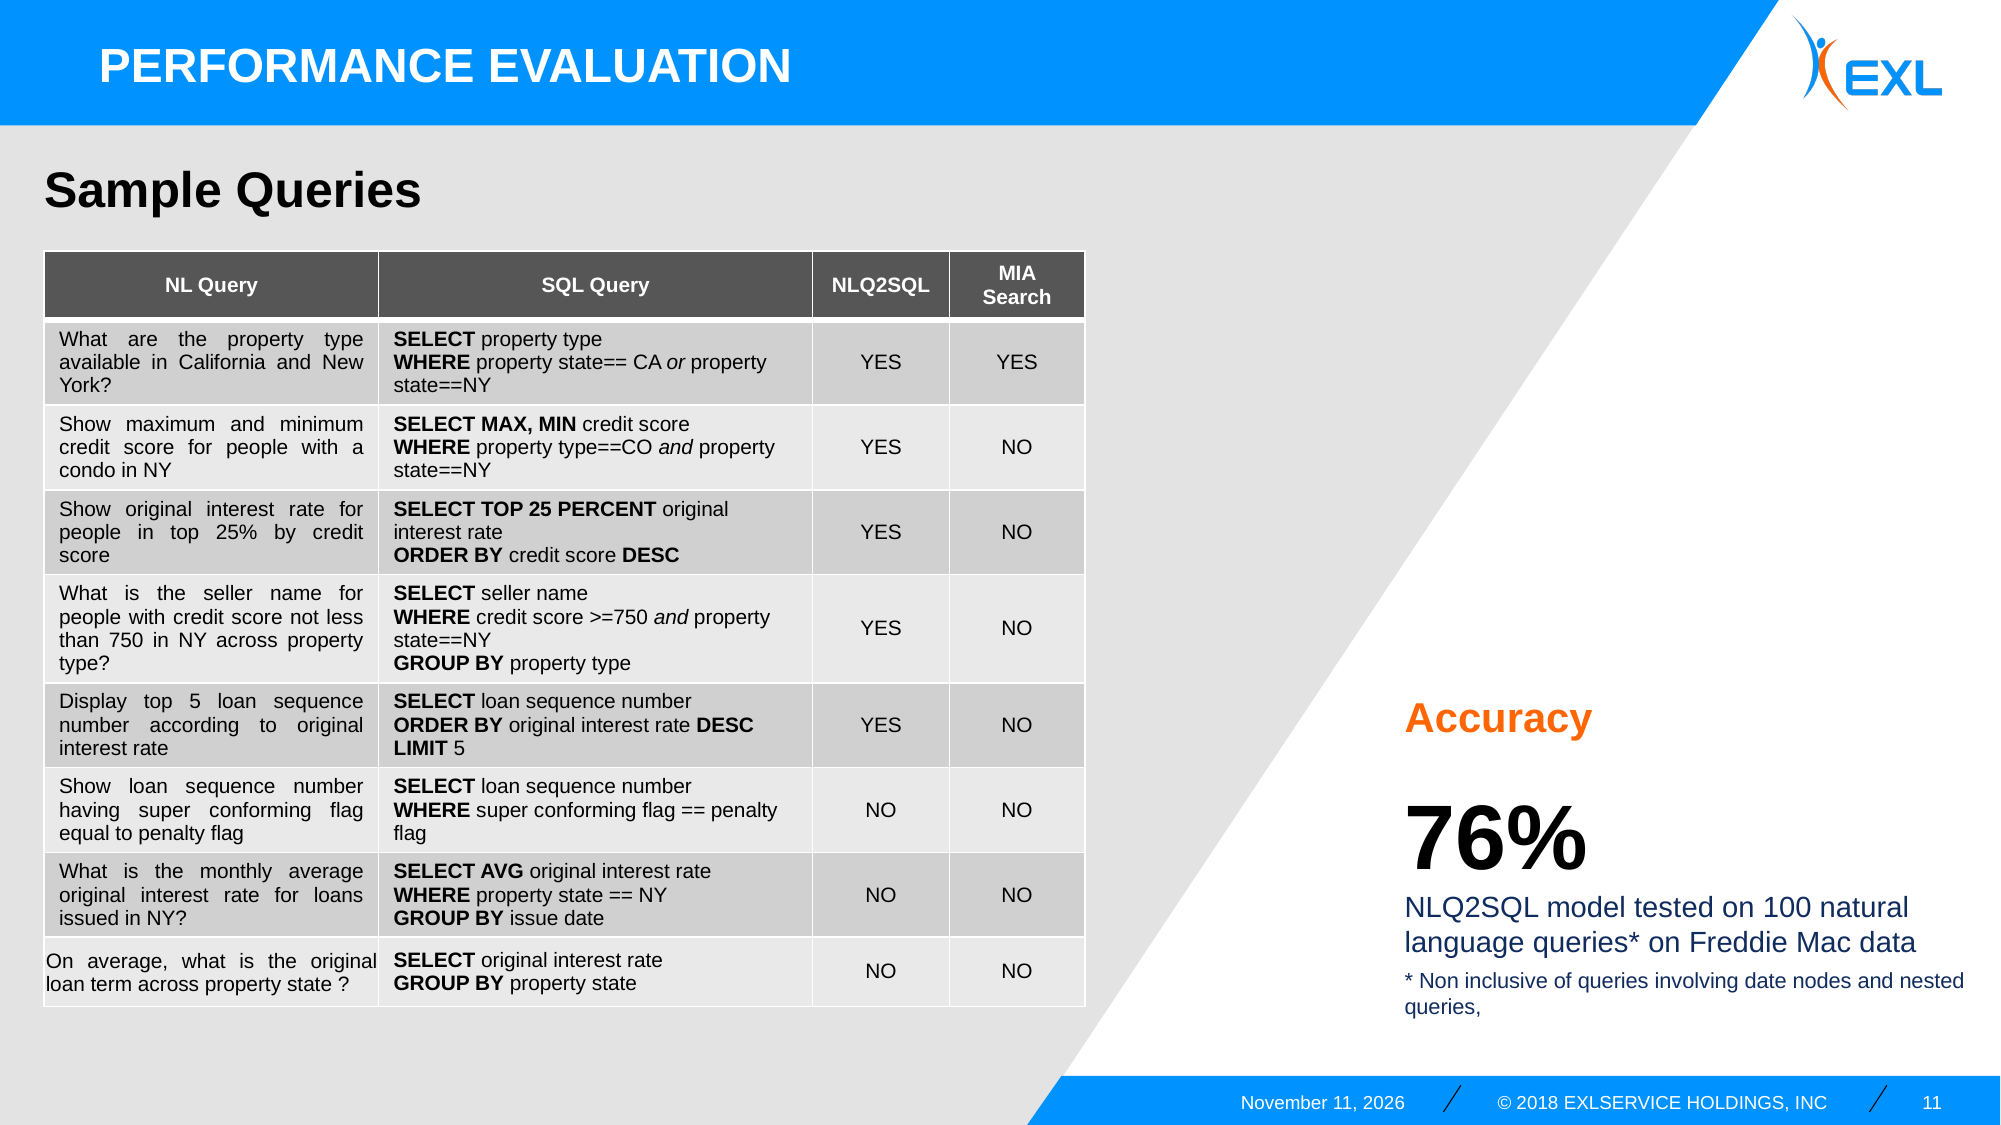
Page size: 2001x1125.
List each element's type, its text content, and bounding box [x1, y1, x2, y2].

table_cell On average, what is the original loan term across property state ? [45, 938, 378, 1006]
table_cell YES [813, 684, 949, 767]
table_cell What is the monthly average original interest rate for loans issued in NY? [45, 853, 378, 936]
table_cell NO [813, 768, 949, 852]
table_cell NO [950, 575, 1084, 682]
table_cell NO [813, 853, 949, 936]
table_cell NO [950, 491, 1084, 574]
table_cell SELECT seller name WHERE credit score >=750 and property state==NY GROUP BY property type [379, 575, 812, 682]
table_cell SELECT loan sequence number ORDER BY original interest rate DESC LIMIT 5 [379, 684, 812, 767]
table_header SQL Query [379, 252, 812, 317]
table_cell What are the property type available in California and New York? [45, 323, 378, 404]
table_cell SELECT original interest rate GROUP BY property state [379, 938, 812, 1006]
table_cell NO [950, 853, 1084, 936]
table_cell YES [813, 406, 949, 489]
table_cell YES [813, 323, 949, 404]
table_cell What is the seller name for people with credit score not less than 750 in NY across property type? [45, 575, 378, 682]
table_cell YES [950, 323, 1084, 404]
table_cell SELECT MAX, MIN credit score WHERE property type==CO and property state==NY [379, 406, 812, 489]
table_cell NO [950, 406, 1084, 489]
table_cell SELECT loan sequence number WHERE super conforming flag == penalty flag [379, 768, 812, 852]
table_cell Show loan sequence number having super conforming flag equal to penalty flag [45, 768, 378, 852]
table_cell Display top 5 loan sequence number according to original interest rate [45, 684, 378, 767]
table_cell SELECT TOP 25 PERCENT original interest rate ORDER BY credit score DESC [379, 491, 812, 574]
table_header NLQ2SQL [813, 252, 949, 317]
table_header NL Query [45, 252, 378, 317]
table_cell SELECT property type WHERE property state== CA or property state==NY [379, 323, 812, 404]
picture [1791, 14, 1942, 111]
table_cell Show maximum and minimum credit score for people with a condo in NY [45, 406, 378, 489]
list Accuracy 76% NLQ2SQL model tested on 100 natural language queries* on Freddie Mac data * Non inclusive of queries involving date nodes and nested queries, [1404, 690, 1978, 1125]
table_cell YES [813, 491, 949, 574]
table_cell NO [950, 768, 1084, 852]
table_cell NO [813, 938, 949, 1006]
table_header MIA Search [950, 252, 1084, 317]
table_cell NO [950, 938, 1084, 1006]
table_cell SELECT AVG original interest rate WHERE property state == NY GROUP BY issue date [379, 853, 812, 936]
title Sample Queries [44, 131, 1845, 251]
list Performance EVALUATION [99, 15, 1276, 112]
table_cell Show original interest rate for people in top 25% by credit score [45, 491, 378, 574]
table_cell NO [950, 684, 1084, 767]
table_cell YES [813, 575, 949, 682]
